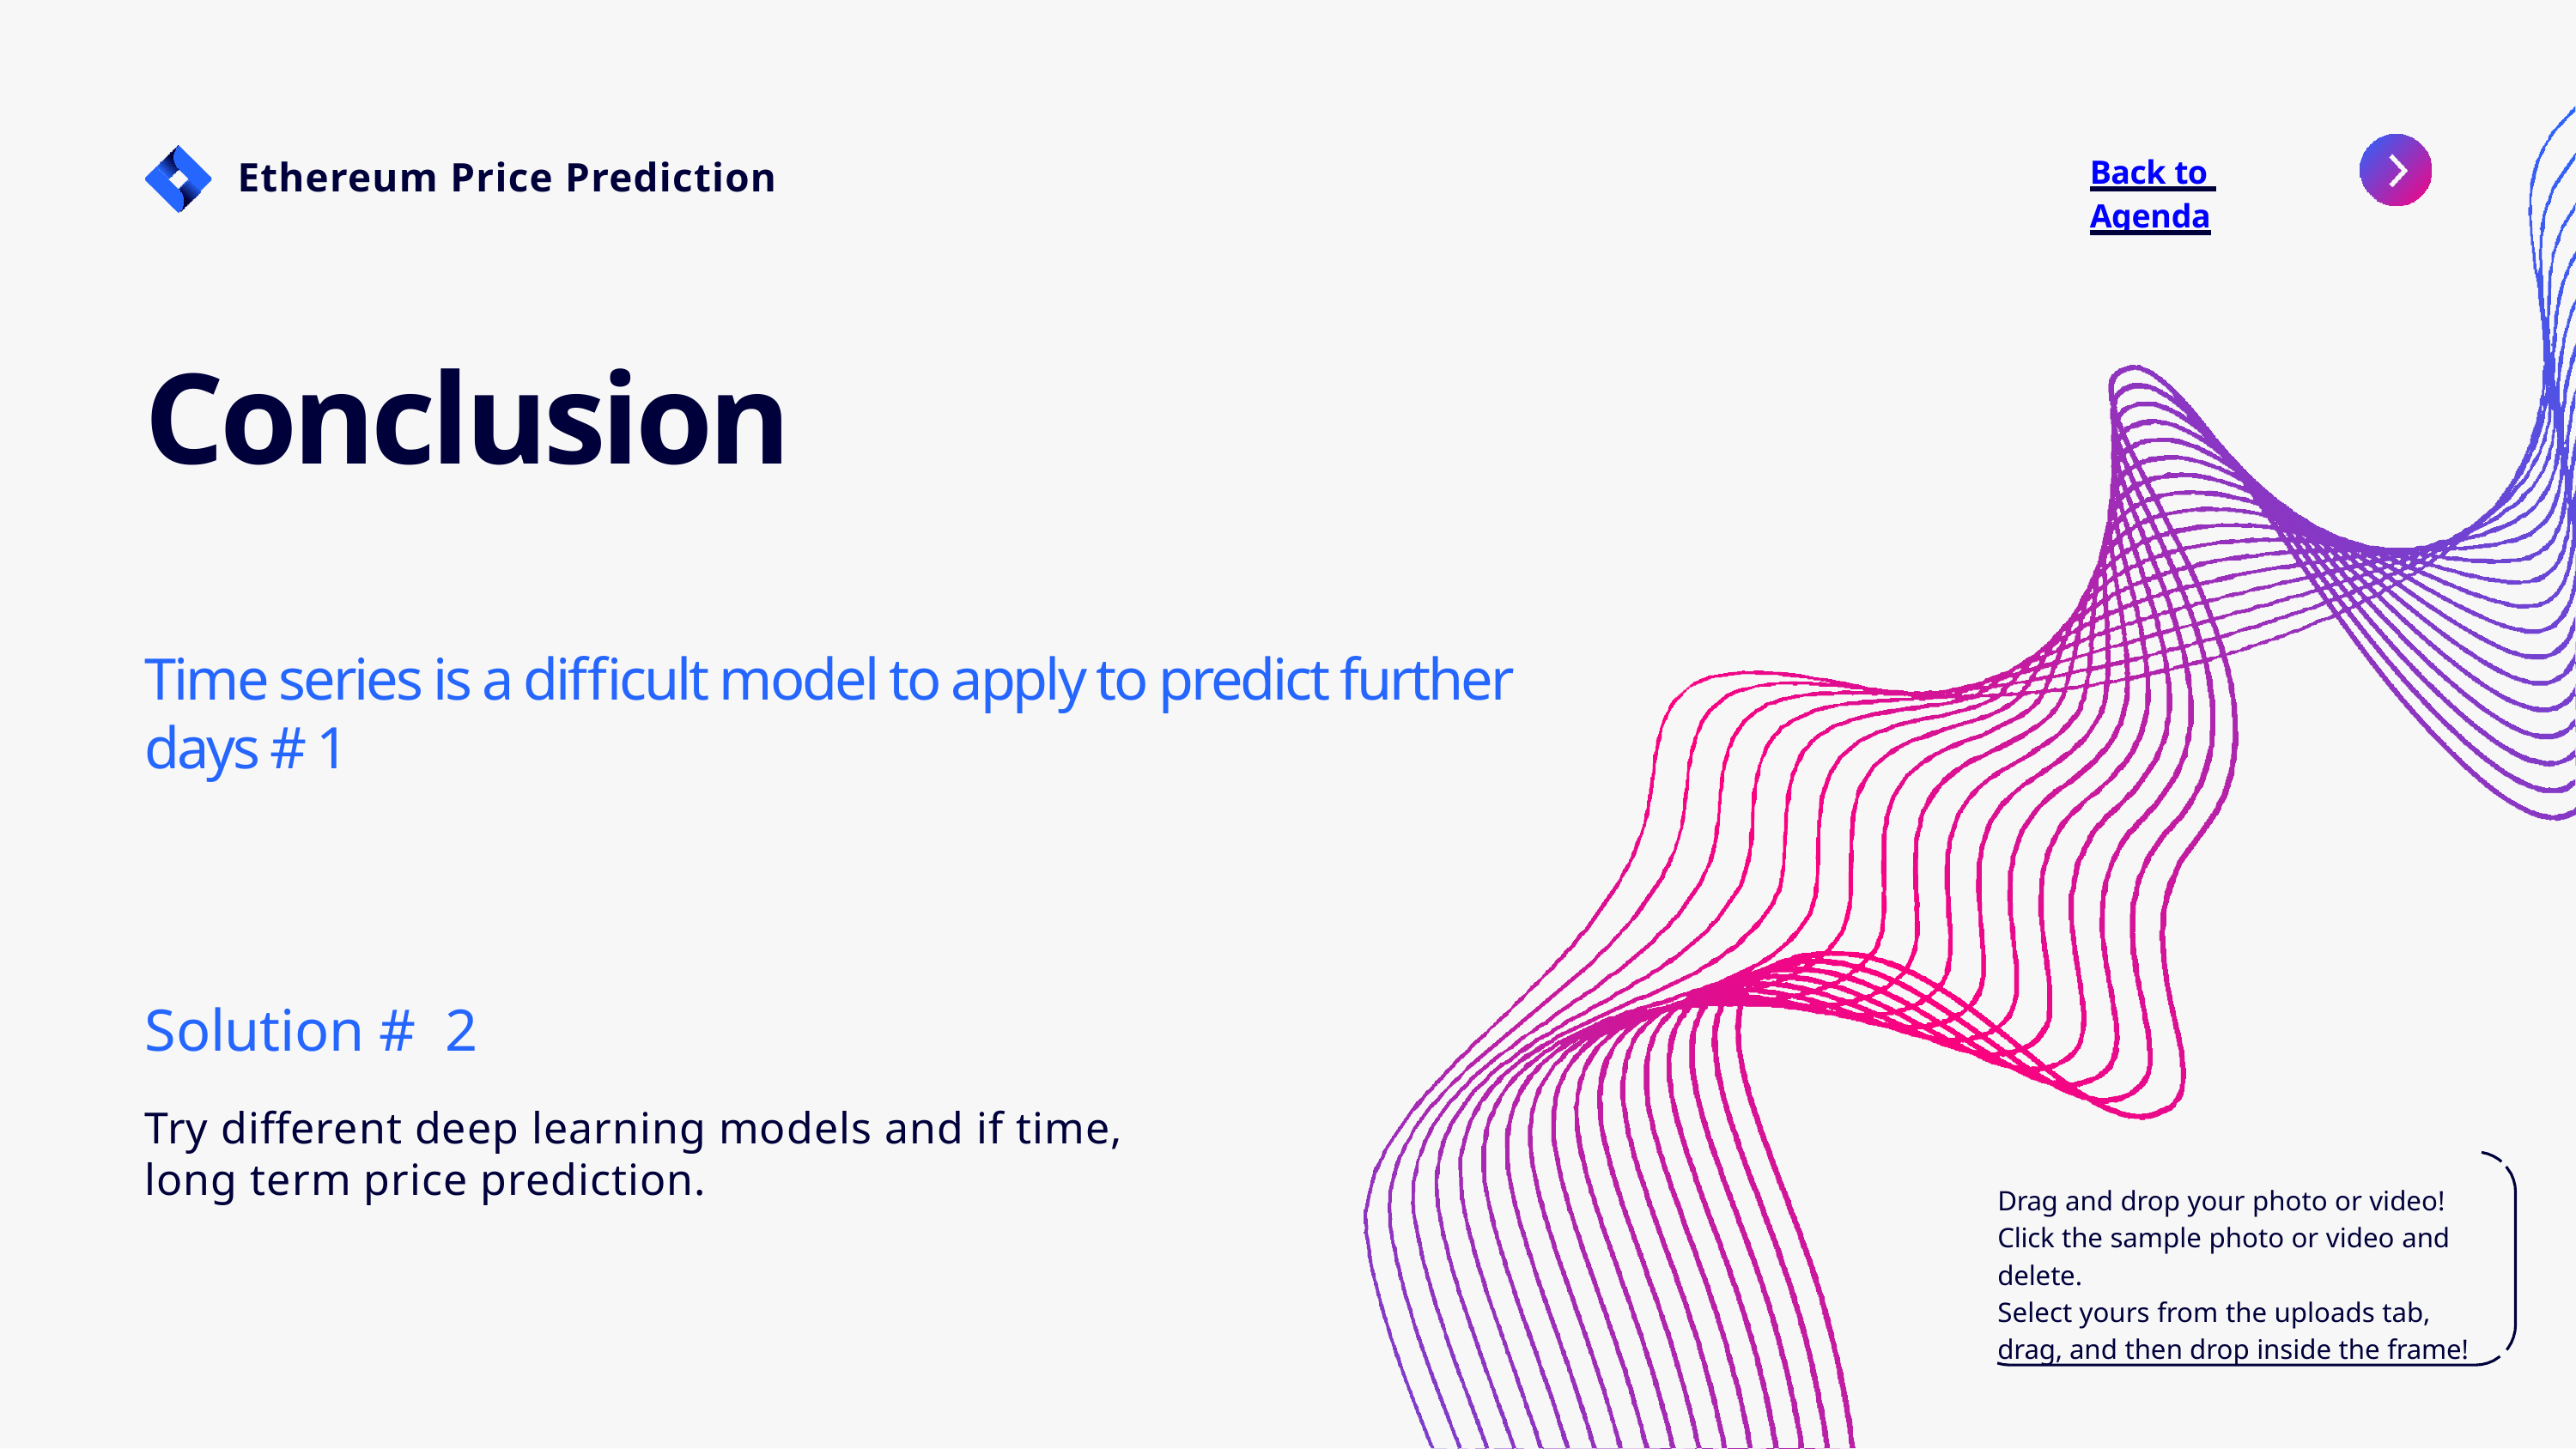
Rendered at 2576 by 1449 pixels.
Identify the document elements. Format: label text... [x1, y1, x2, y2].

list Time series is a difficult model to apply to predict further days # 1 [143, 640, 1359, 1449]
text_box Ethereum Price Prediction [235, 150, 859, 200]
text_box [144, 144, 212, 214]
text_box Solution # 2 Try different deep learning models and if time, long term price prediction. [143, 992, 1185, 1204]
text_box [1364, 106, 2576, 1449]
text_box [2360, 134, 2432, 206]
title Conclusion [143, 336, 1300, 581]
